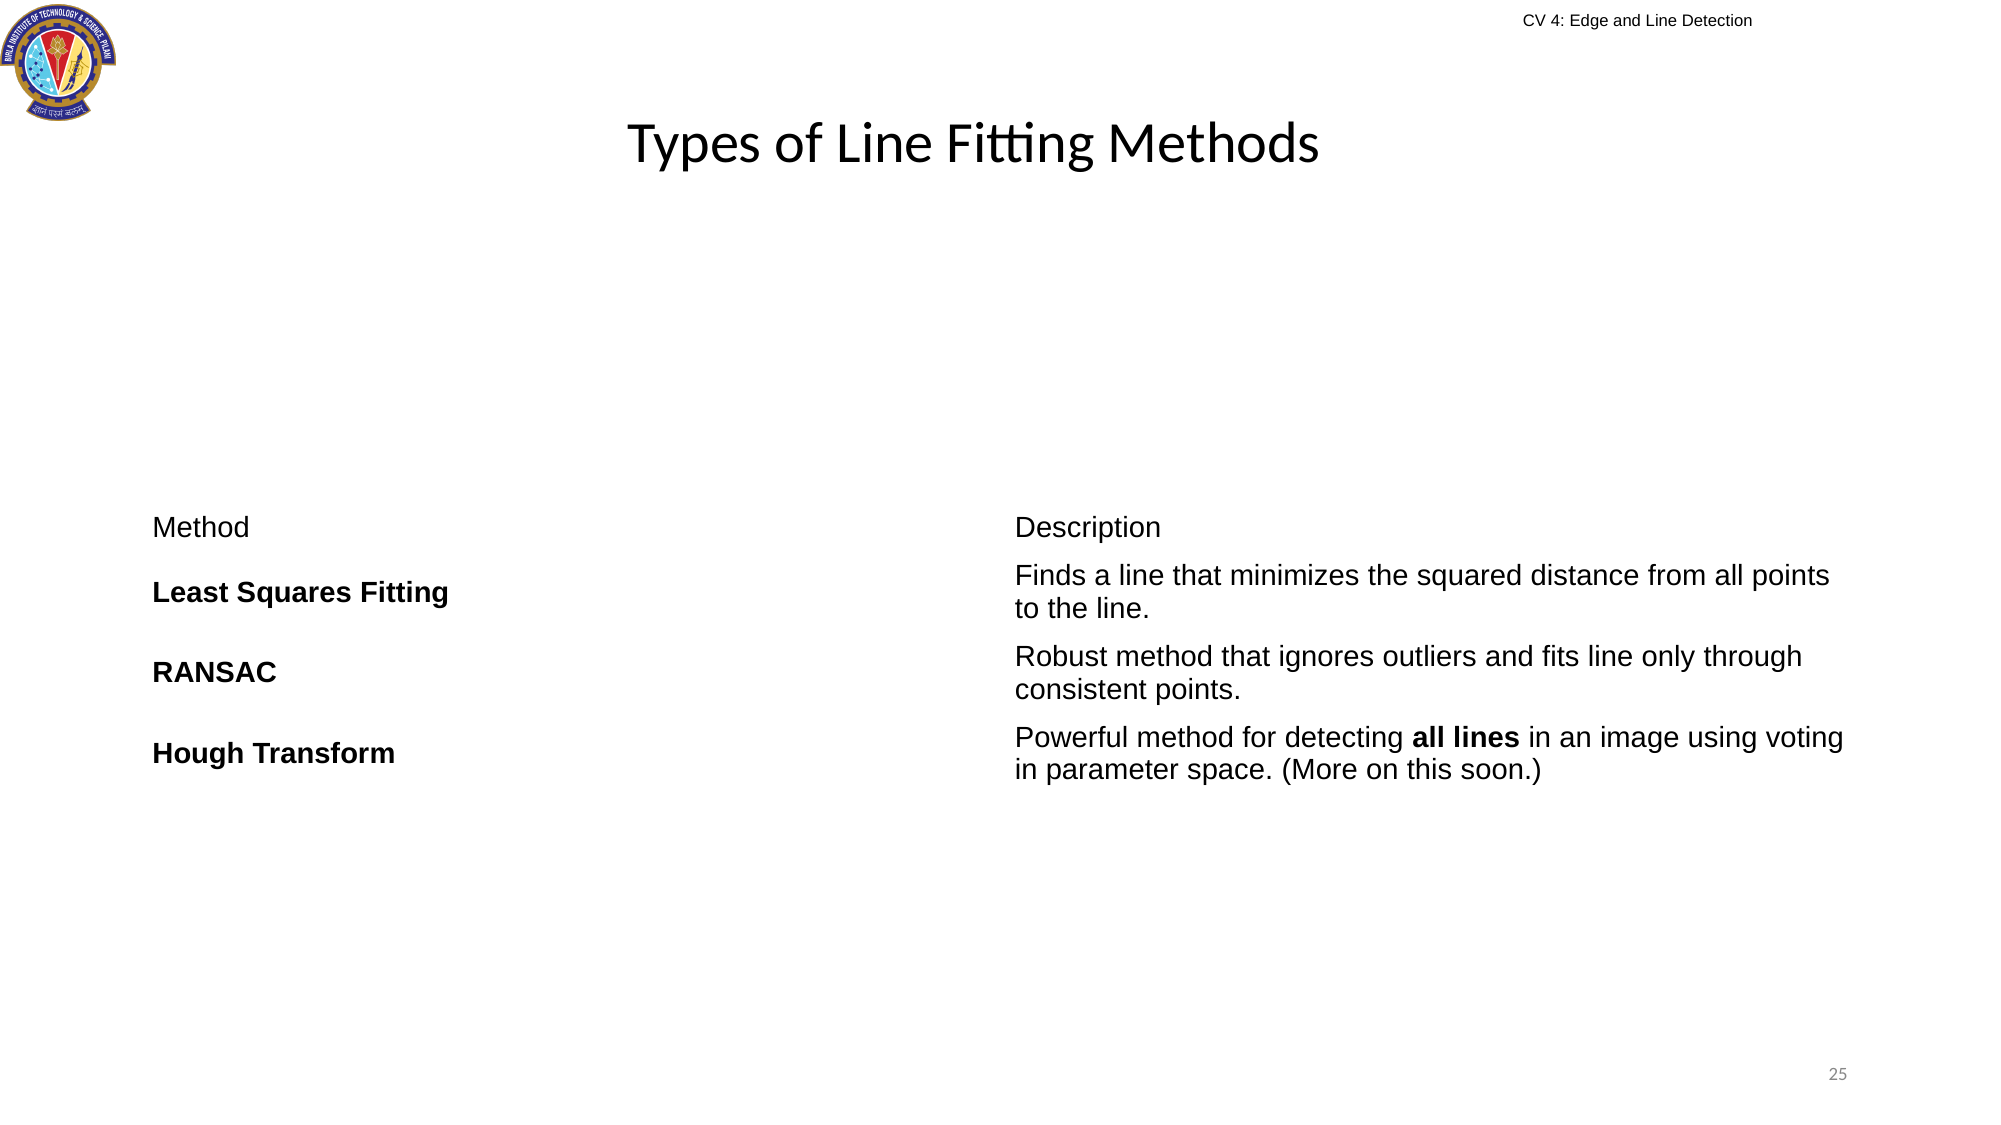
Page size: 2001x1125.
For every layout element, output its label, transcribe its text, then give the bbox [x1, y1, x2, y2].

slide_number 25 [1412, 1042, 1863, 1103]
table_cell Finds a line that minimizes the squared distance from all points to the line. [1000, 552, 1862, 632]
table_header Description [1000, 504, 1862, 552]
table_cell Powerful method for detecting all lines in an image using voting in parameter space. (More on this soon.) [1000, 713, 1862, 794]
title Types of Line Fitting Methods [137, 59, 1811, 229]
picture [0, 4, 116, 121]
table_header Method [137, 504, 1000, 552]
table_cell Robust method that ignores outliers and fits line only through consistent points. [1000, 632, 1862, 713]
table_cell Least Squares Fitting [137, 552, 1000, 632]
table_cell Hough Transform [137, 713, 1000, 794]
table_cell RANSAC [137, 632, 1000, 713]
